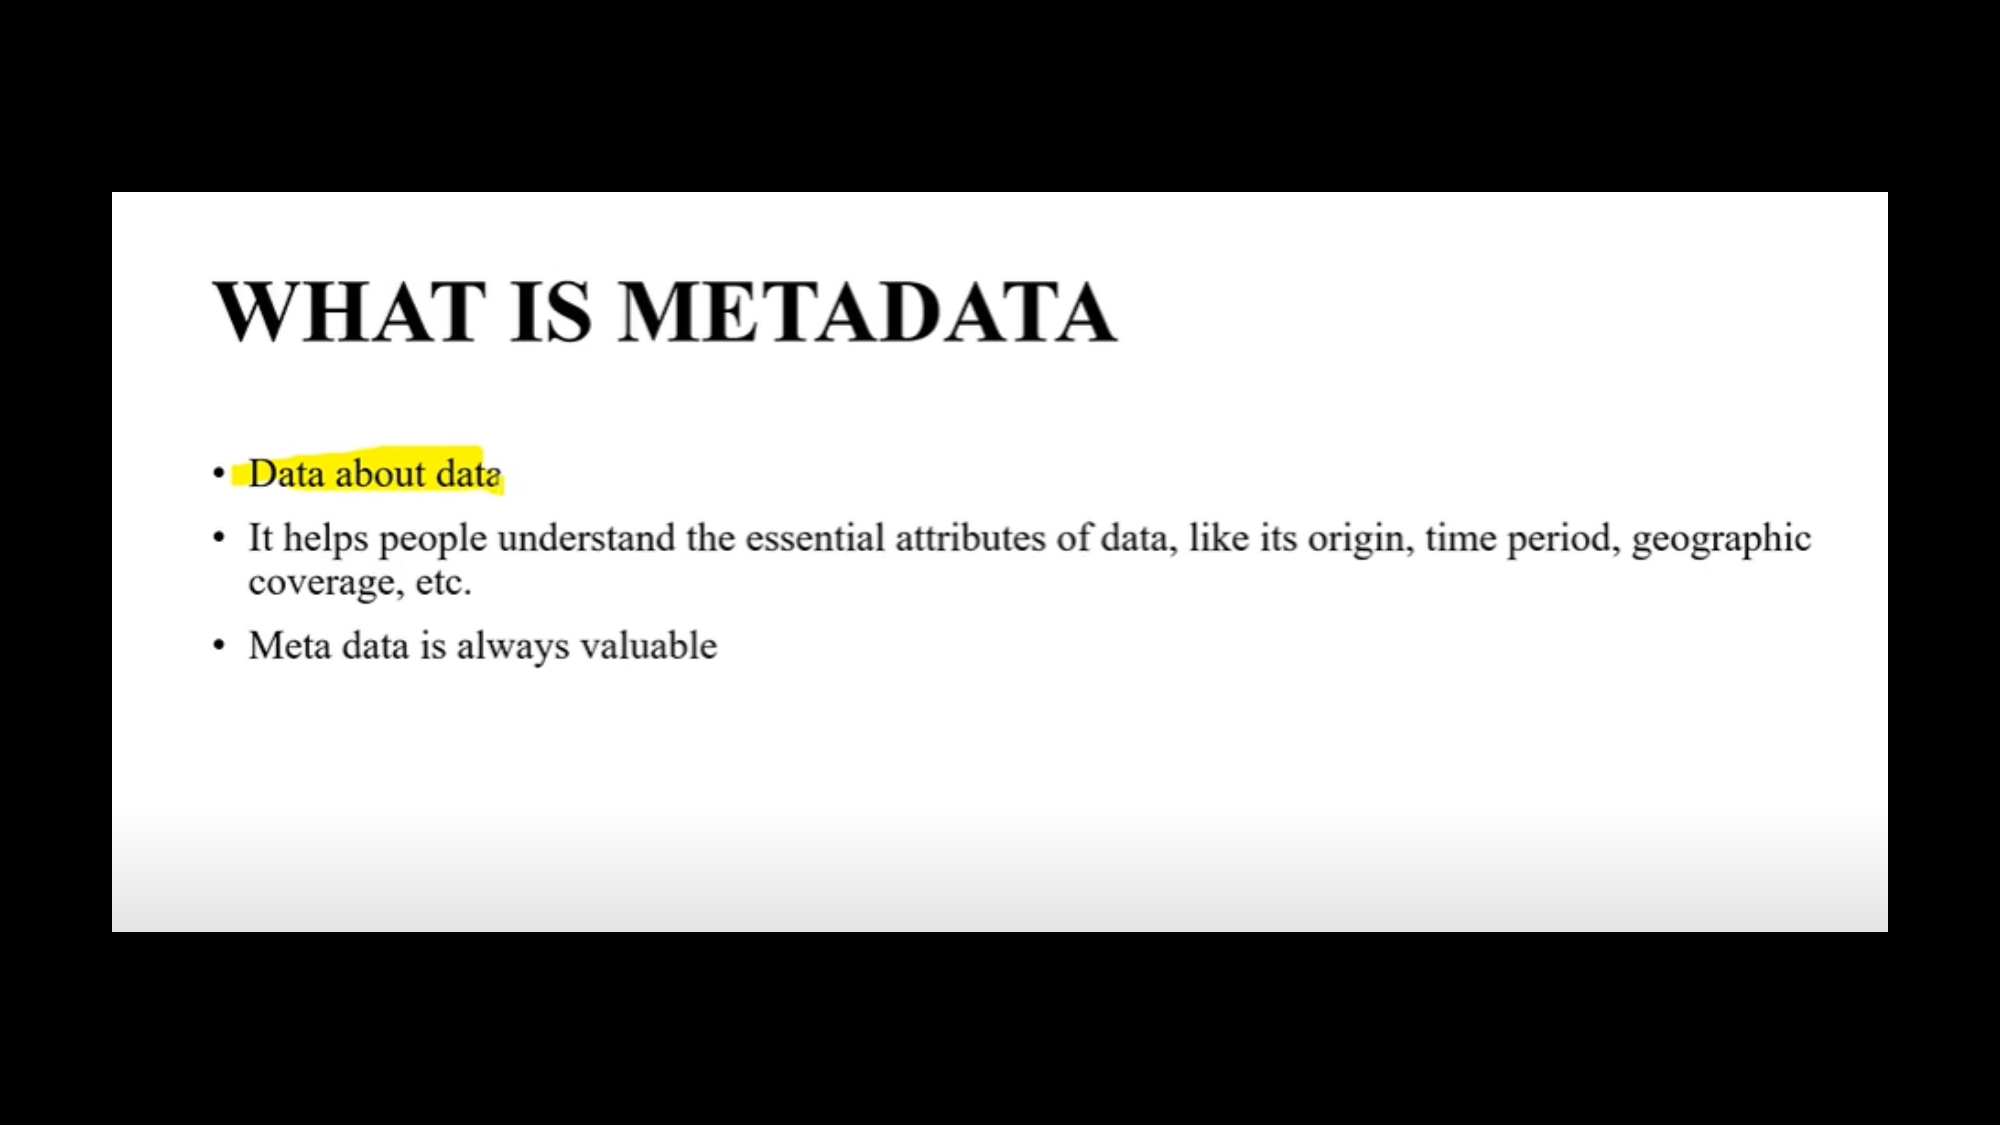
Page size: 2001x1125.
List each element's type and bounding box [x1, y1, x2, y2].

picture [112, 192, 1888, 932]
